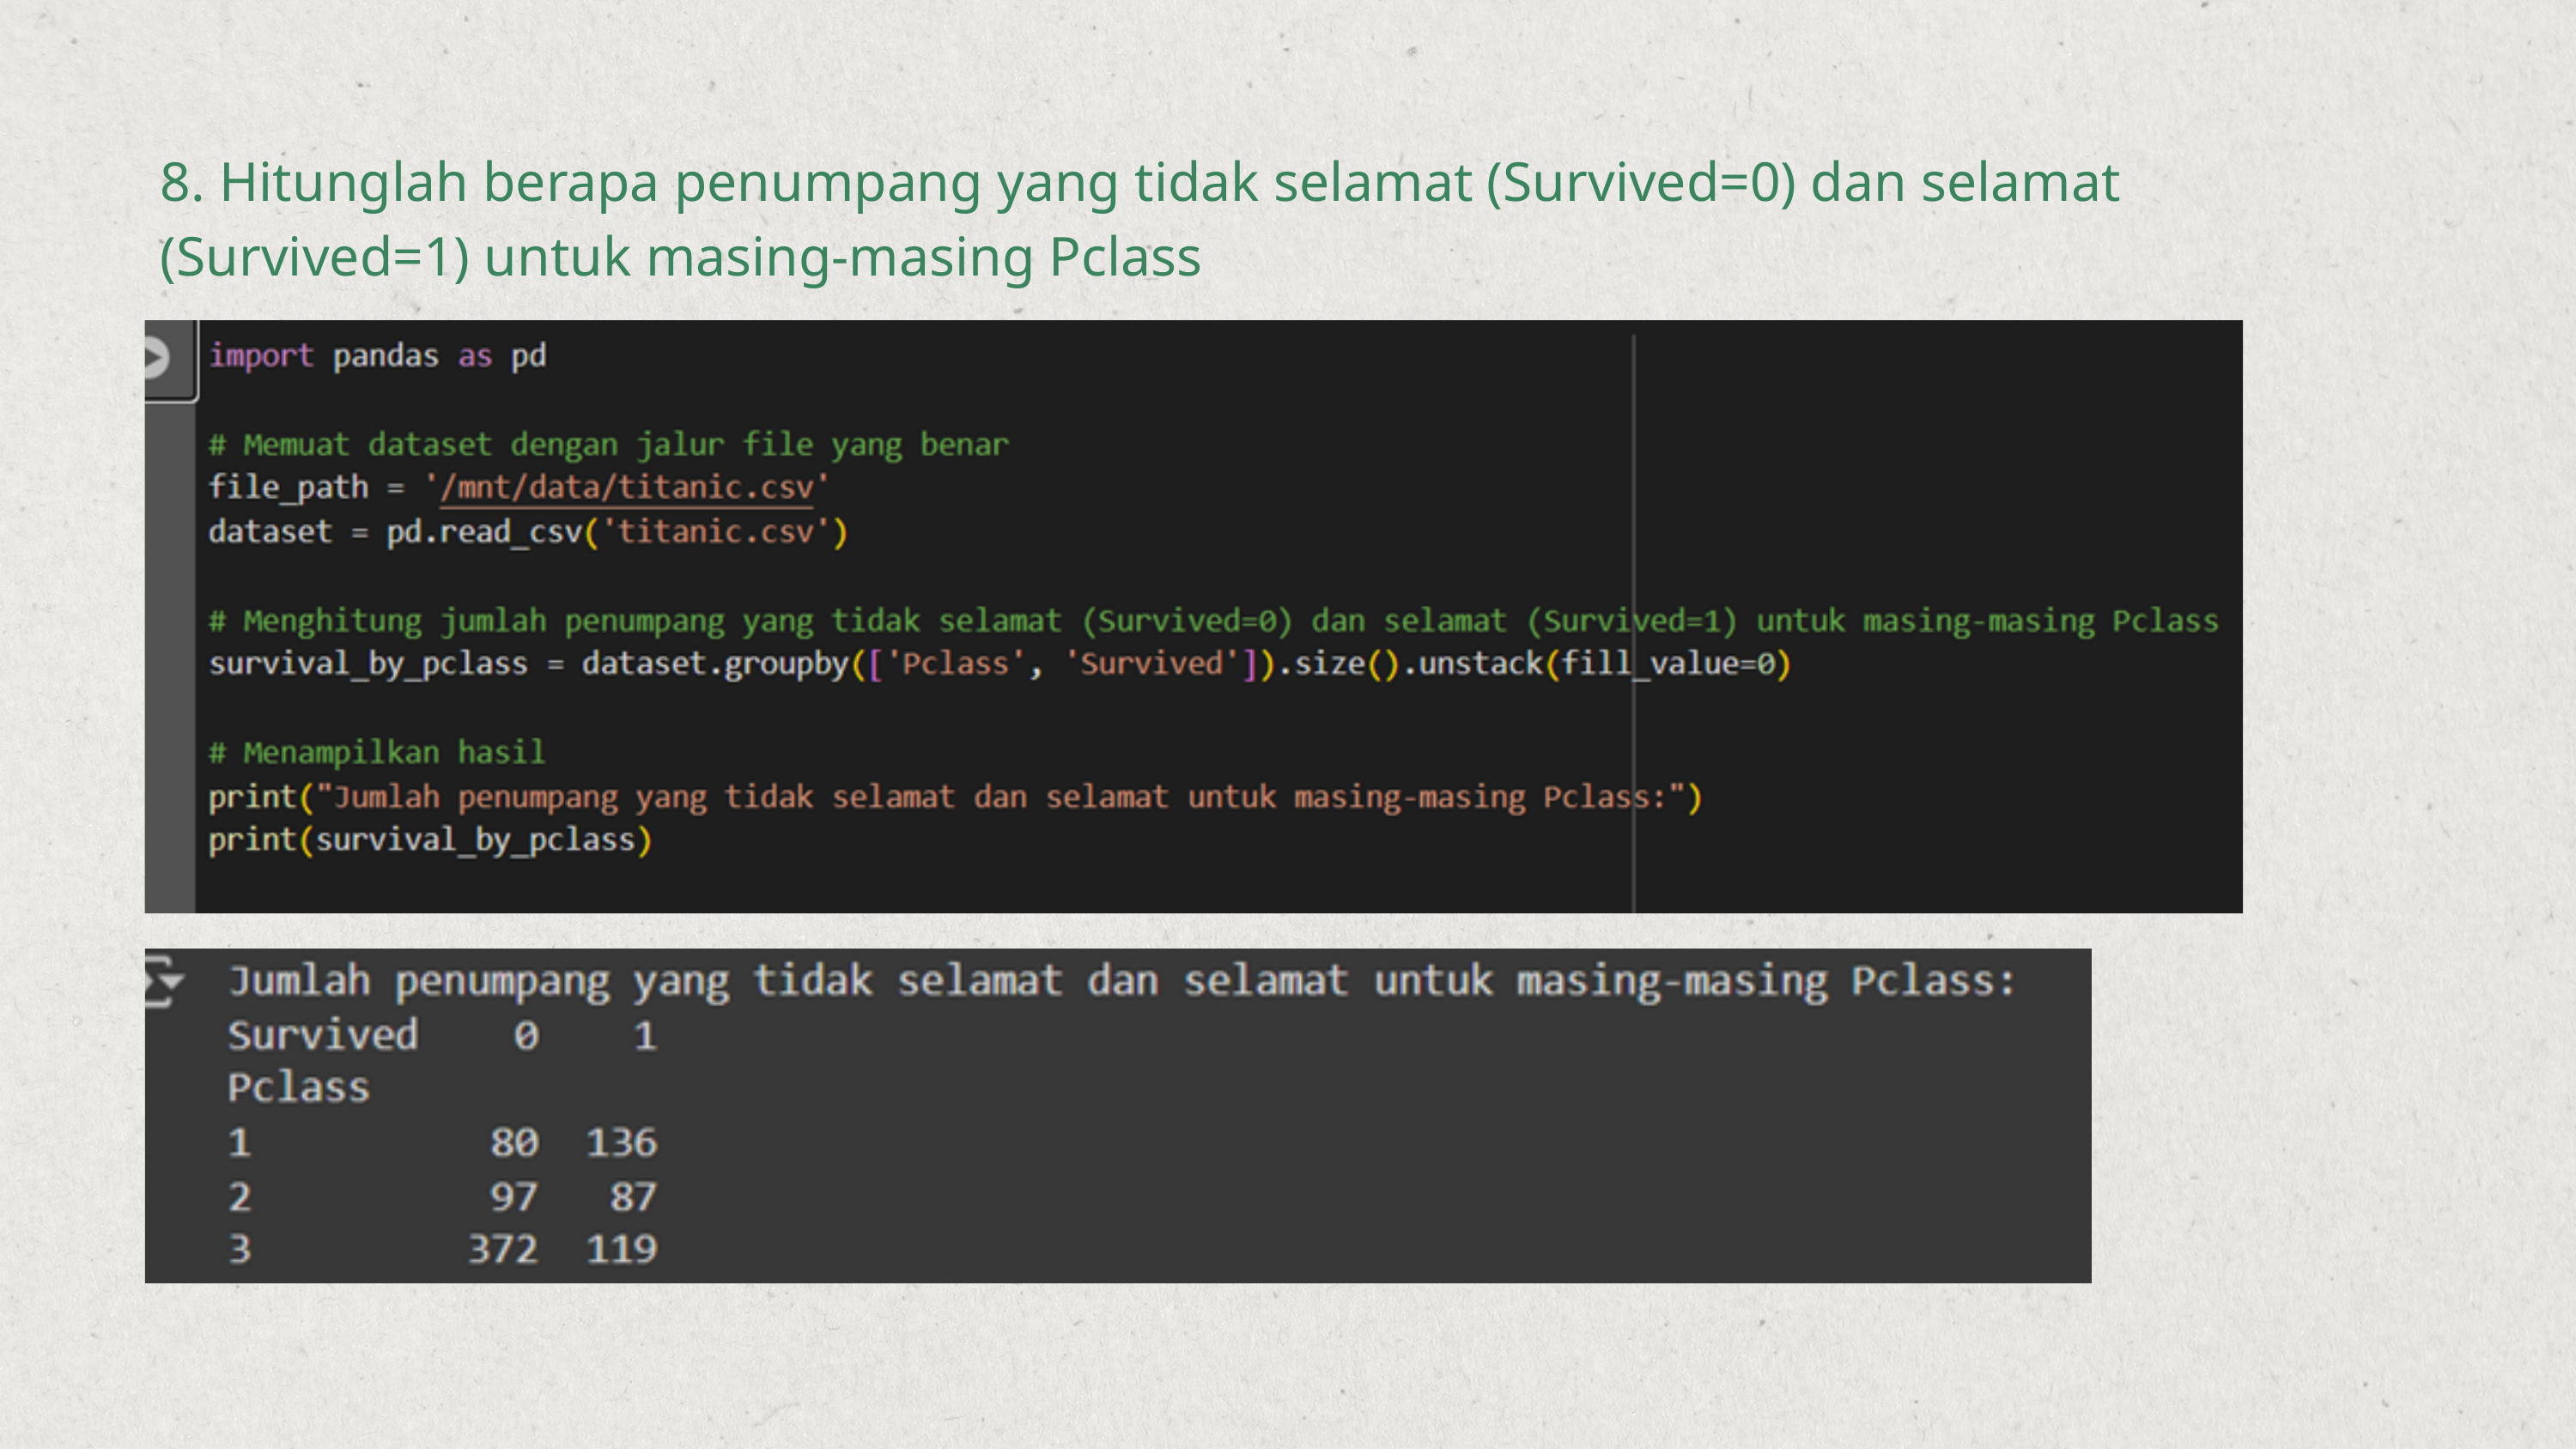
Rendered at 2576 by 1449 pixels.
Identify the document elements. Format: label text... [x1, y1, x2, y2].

text_box [0, 0, 2576, 1449]
text_box [144, 949, 2092, 1283]
text_box [144, 320, 2244, 913]
text_box 8. Hitunglah berapa penumpang yang tidak selamat (Survived=0) dan selamat (Survived=1) untuk masing-masing Pclass [160, 136, 2432, 288]
